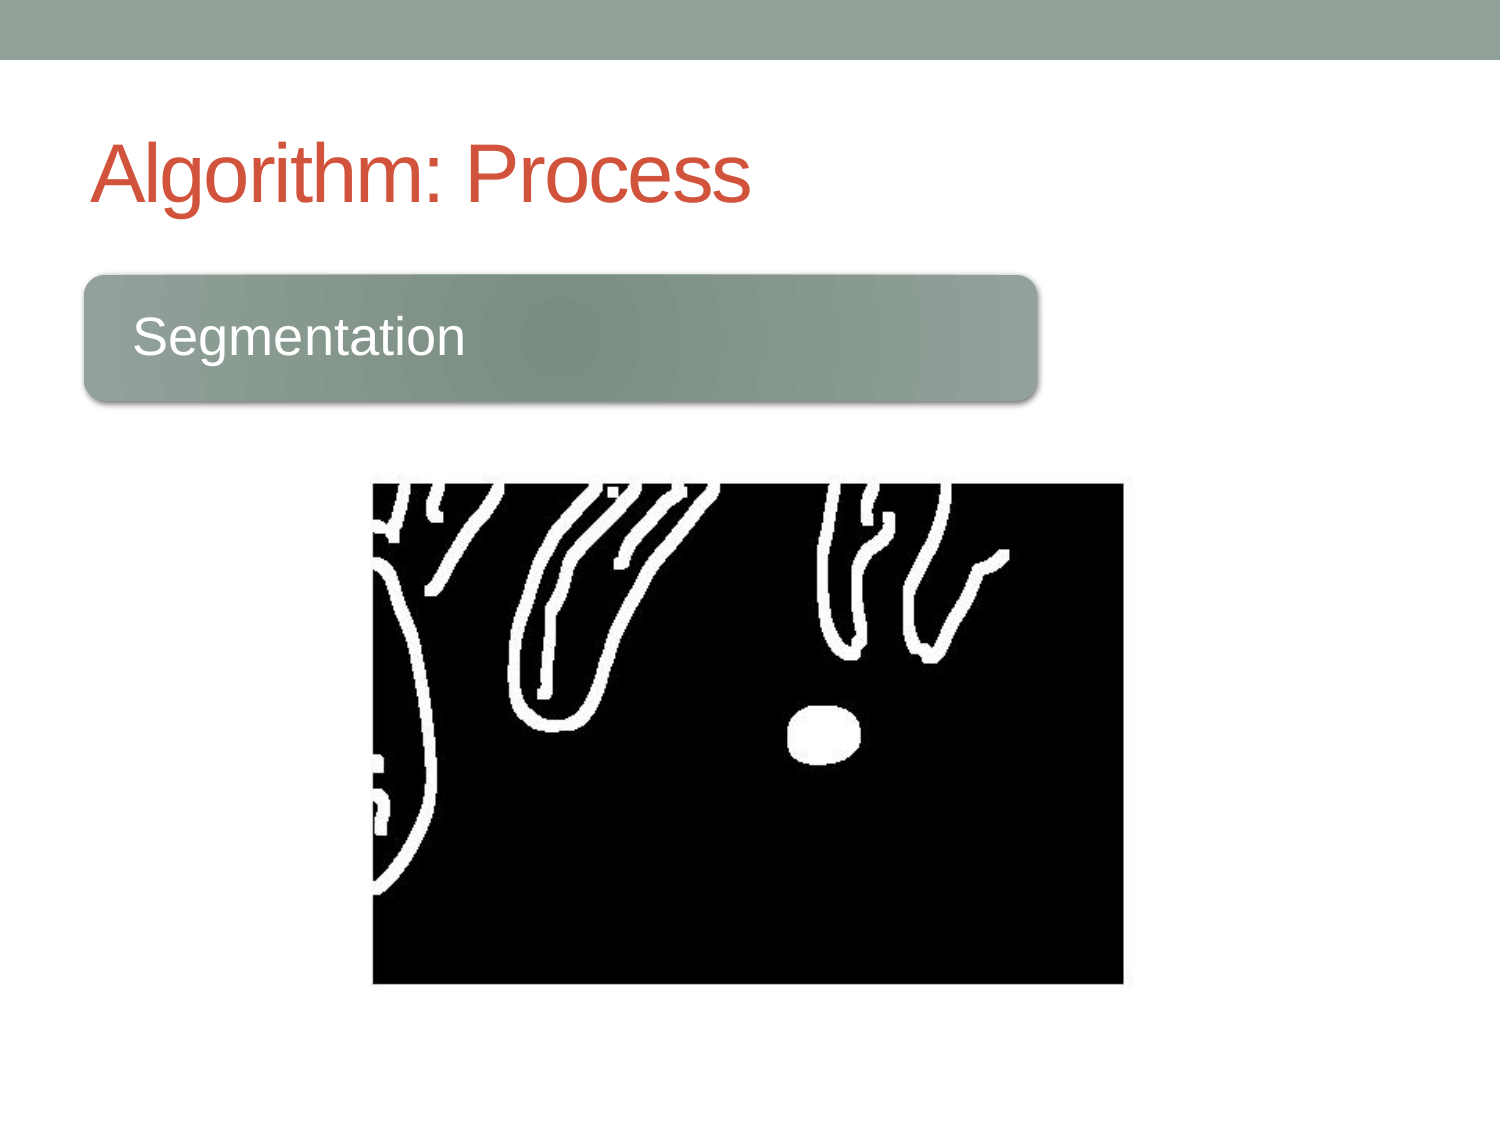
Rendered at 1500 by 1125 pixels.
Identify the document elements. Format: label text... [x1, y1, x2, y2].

picture [244, 437, 1252, 1072]
title Algorithm: Process [75, 87, 1425, 250]
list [49, 249, 1413, 426]
